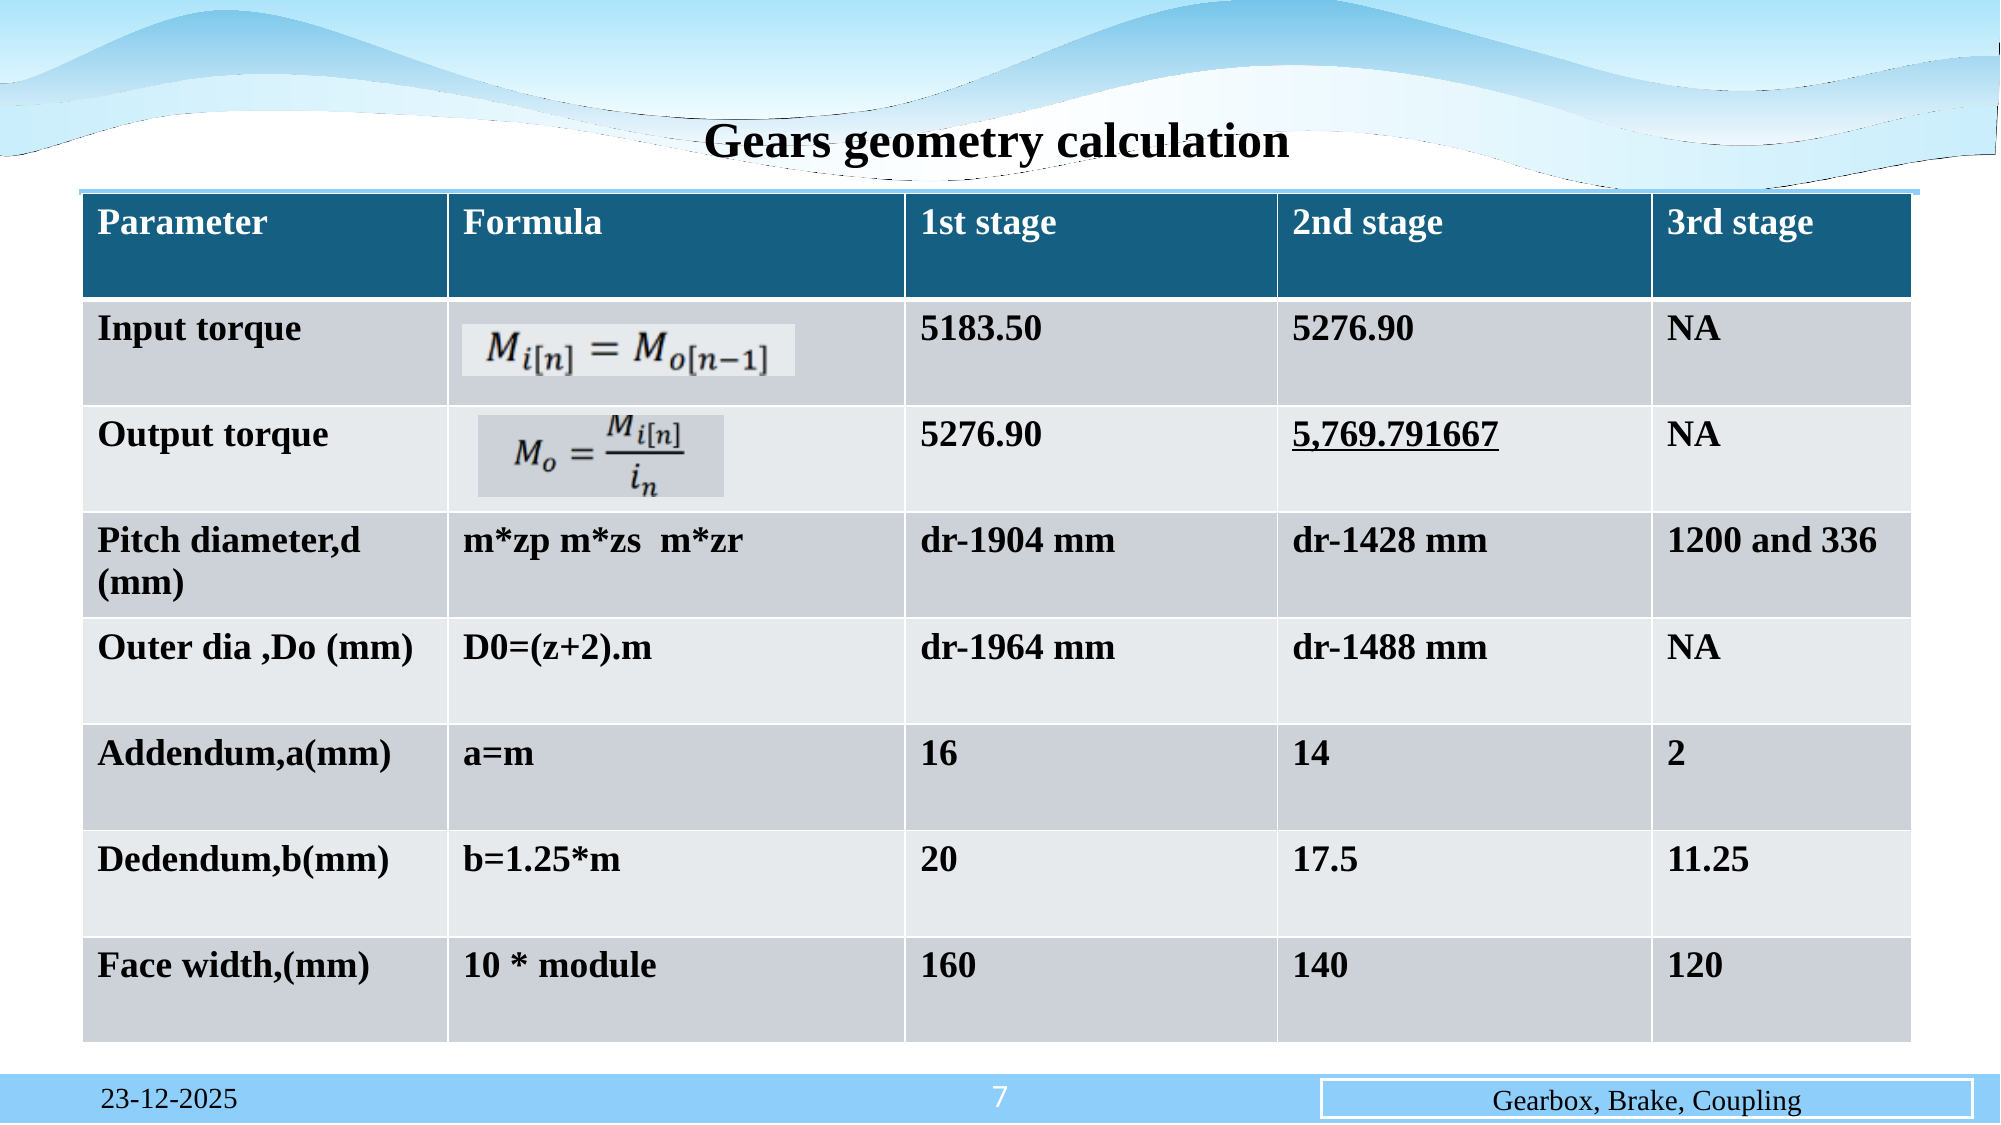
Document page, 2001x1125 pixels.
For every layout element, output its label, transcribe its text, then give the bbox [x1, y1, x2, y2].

table_cell NA [1653, 619, 1911, 723]
table_cell Face width,(mm) [83, 938, 447, 1042]
table_cell 14 [1278, 725, 1651, 830]
text_box [1327, 0, 2000, 82]
table_cell 5276.90 [1278, 302, 1651, 405]
table_cell Outer dia ,Do (mm) [83, 619, 447, 723]
picture [461, 324, 796, 376]
text_box [629, 1071, 976, 1125]
table_cell [449, 302, 904, 405]
text_box [0, 12, 475, 107]
table_cell 17.5 [1278, 831, 1651, 936]
table_header 3rd stage [1653, 194, 1911, 297]
table_header 2nd stage [1278, 194, 1651, 297]
table_header Parameter [83, 194, 447, 297]
table_cell NA [1653, 302, 1911, 405]
table_cell 160 [906, 938, 1277, 1042]
table_cell 140 [1278, 938, 1651, 1042]
text_box [1024, 1071, 2000, 1125]
table_cell Input torque [83, 302, 447, 405]
table_header 1st stage [906, 194, 1277, 297]
table_cell 2 [1653, 725, 1911, 830]
table_cell NA [1653, 407, 1911, 511]
text_box Gearbox, Brake, Coupling [1320, 1078, 1974, 1119]
table_cell 10 * module [449, 938, 904, 1042]
table_cell 16 [906, 725, 1277, 830]
table_cell m*zp m*zs m*zr [449, 513, 904, 617]
table_cell a=m [449, 725, 904, 830]
table_cell 11.25 [1653, 831, 1911, 936]
title Gears geometry calculation [79, 82, 1915, 189]
table_cell 20 [906, 831, 1277, 936]
table_cell Dedendum,b(mm) [83, 831, 447, 936]
table_header Formula [449, 194, 904, 297]
table_cell b=1.25*m [449, 831, 904, 936]
table_cell 120 [1653, 938, 1911, 1042]
table_cell dr-1488 mm [1278, 619, 1651, 723]
table_cell 5276.90 [906, 407, 1277, 511]
text_box [191, 76, 356, 82]
text_box [1155, 67, 1441, 82]
table_cell Output torque [83, 407, 447, 511]
slide_number 7 [976, 1068, 1024, 1125]
text_box [0, 0, 1252, 85]
table_cell Pitch diameter,d (mm) [83, 513, 447, 617]
table_cell D0=(z+2).m [449, 619, 904, 723]
text_box [0, 103, 79, 158]
table_cell dr-1964 mm [906, 619, 1277, 723]
table_cell dr-1428 mm [1278, 513, 1651, 617]
text_box 23-12-2025 [0, 1069, 629, 1125]
text_box [1915, 108, 1999, 164]
table_cell dr-1904 mm [906, 513, 1277, 617]
text_box [978, 0, 1640, 82]
picture [477, 415, 725, 498]
table_cell 5183.50 [906, 302, 1277, 405]
text_box [1844, 58, 2000, 117]
table_cell Addendum,a(mm) [83, 725, 447, 830]
table_cell [449, 407, 904, 511]
table_cell 1200 and 336 [1653, 513, 1911, 617]
table_cell 5,769.791667 [1278, 407, 1651, 511]
